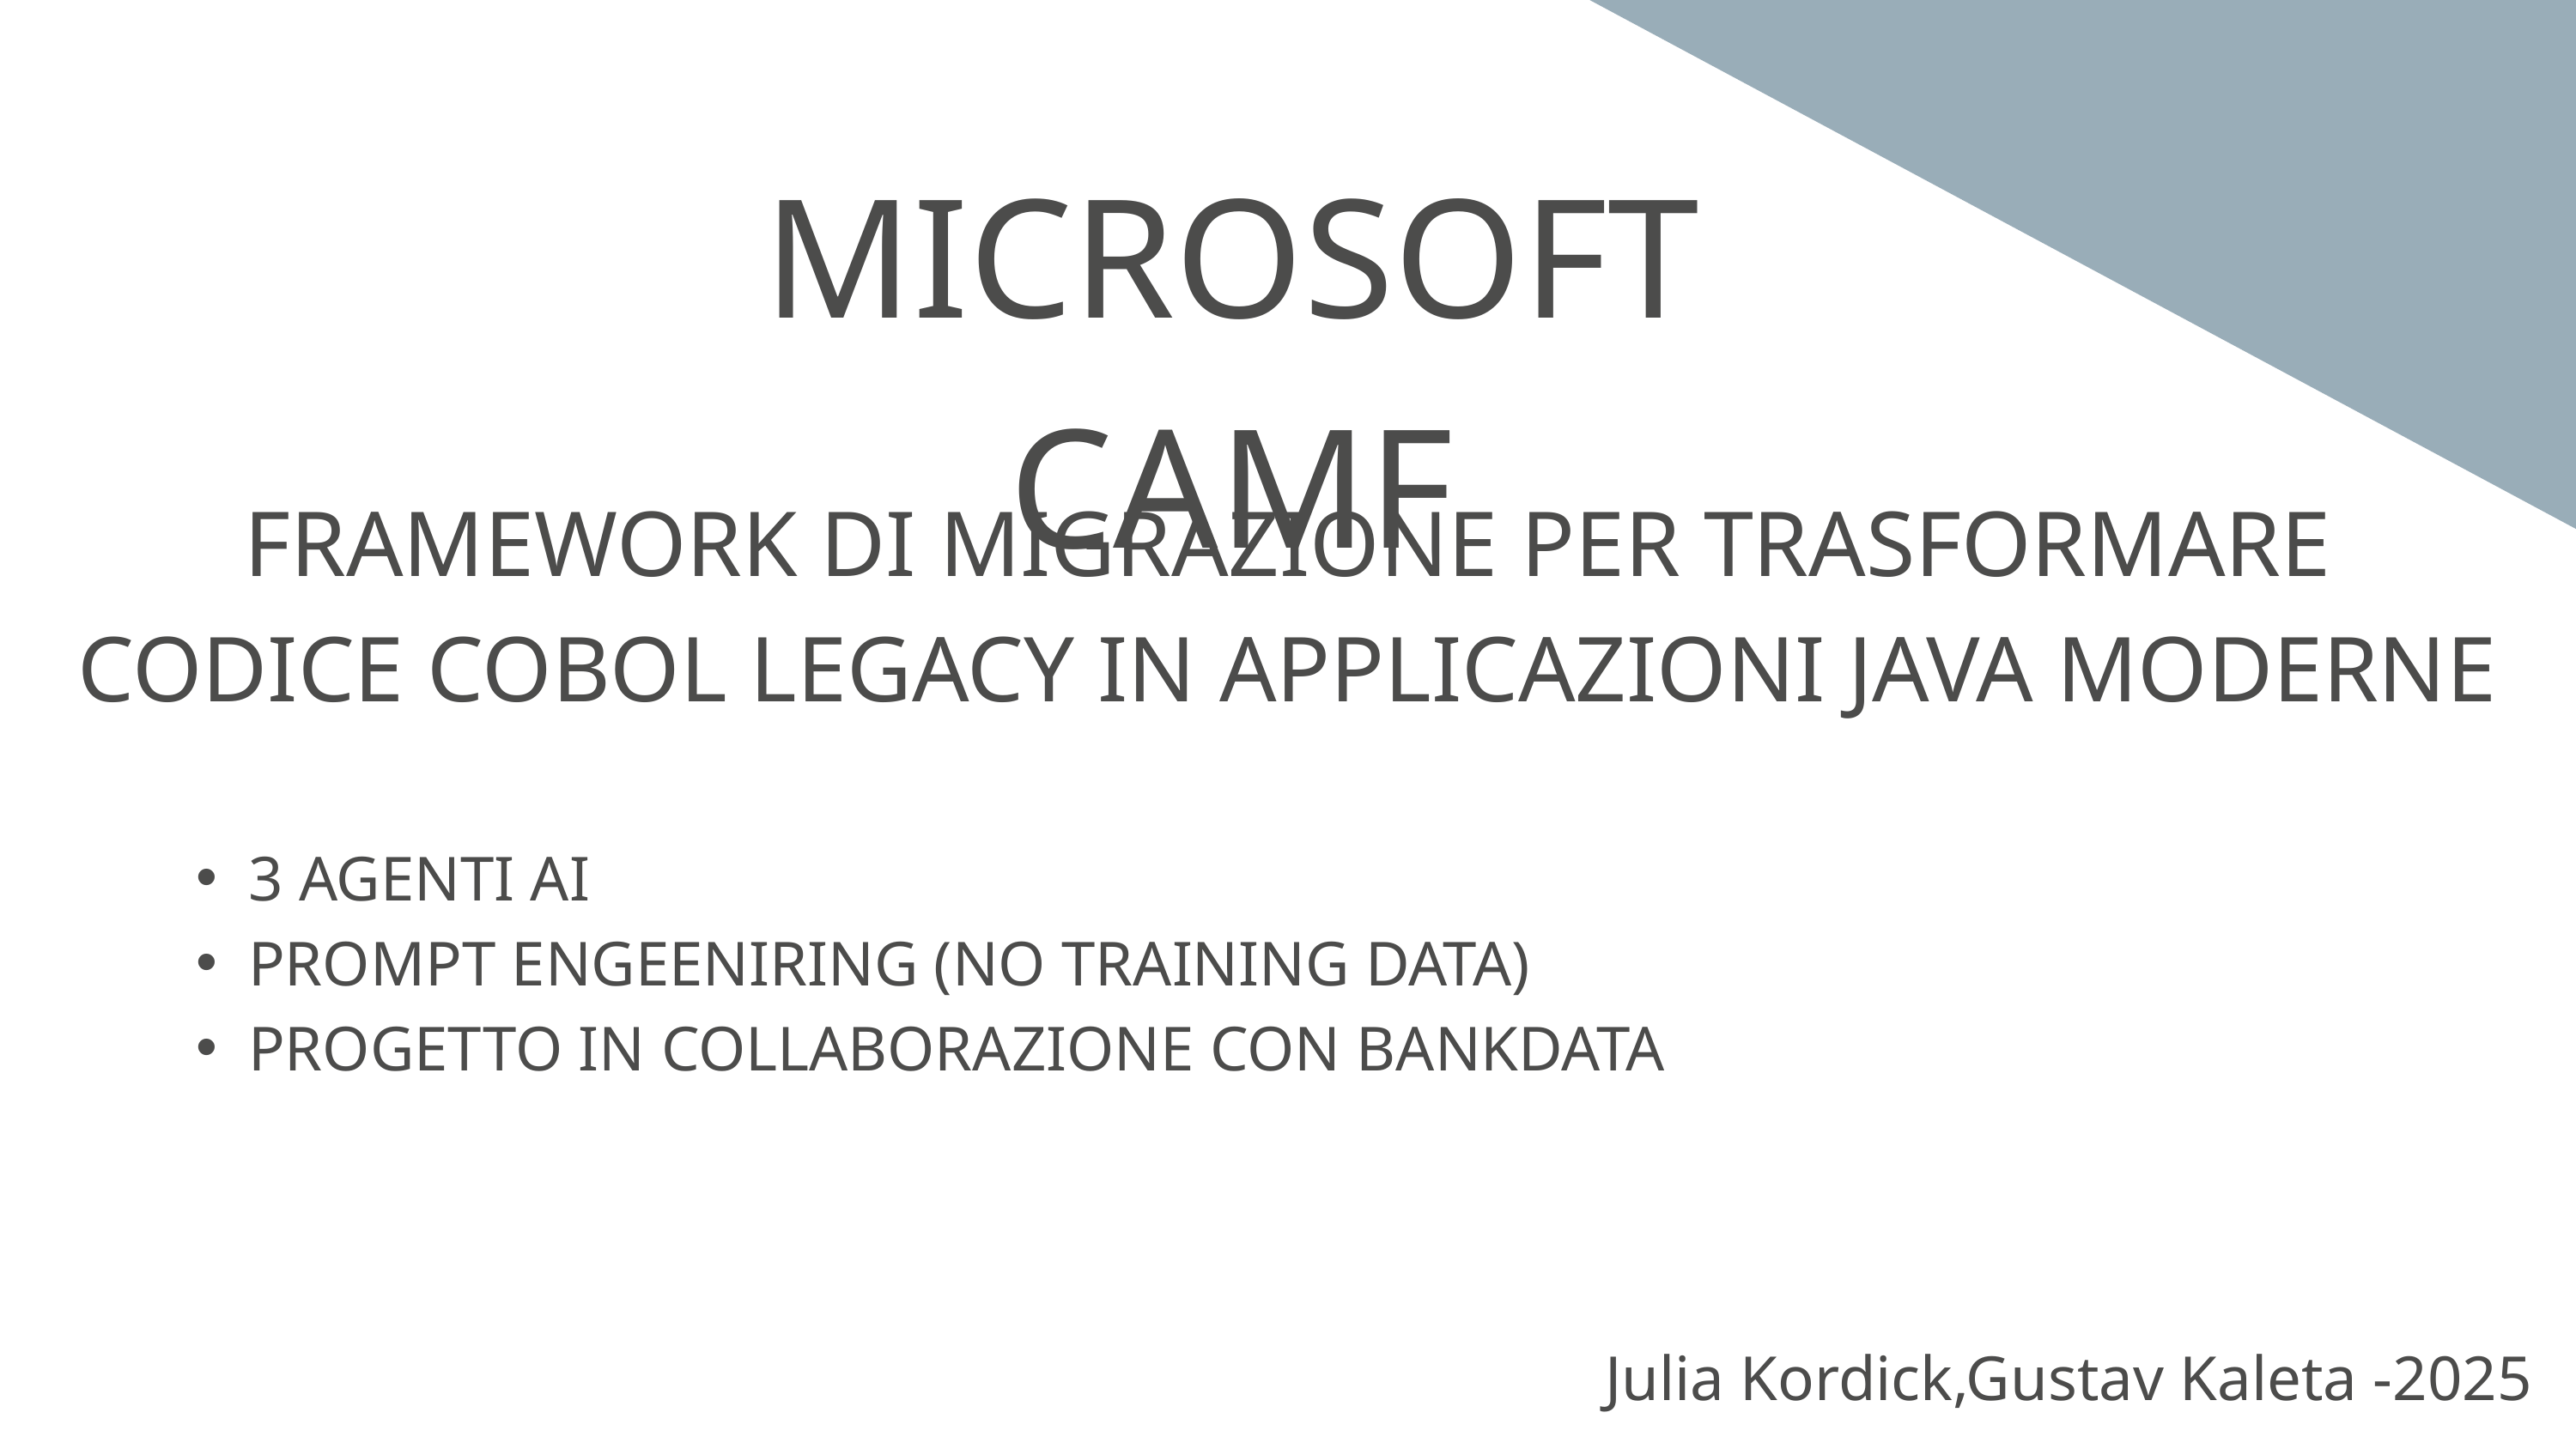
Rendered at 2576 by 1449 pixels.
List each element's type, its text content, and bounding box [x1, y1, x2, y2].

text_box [1740, 0, 2576, 1018]
text_box MICROSOFT CAMF [555, 120, 1734, 469]
text_box 3 AGENTI AI PROMPT ENGEENIRING (NO TRAINING DATA) PROGETTO IN COLLABORAZIONE CON BANKDATA [144, 828, 1690, 1083]
text_box Julia Kordick,Gustav Kaleta -2025 [1605, 1242, 2576, 1413]
text_box FRAMEWORK DI MIGRAZIONE PER TRASFORMARE CODICE COBOL LEGACY IN APPLICAZIONI JAVA MODERNE [75, 469, 1734, 720]
